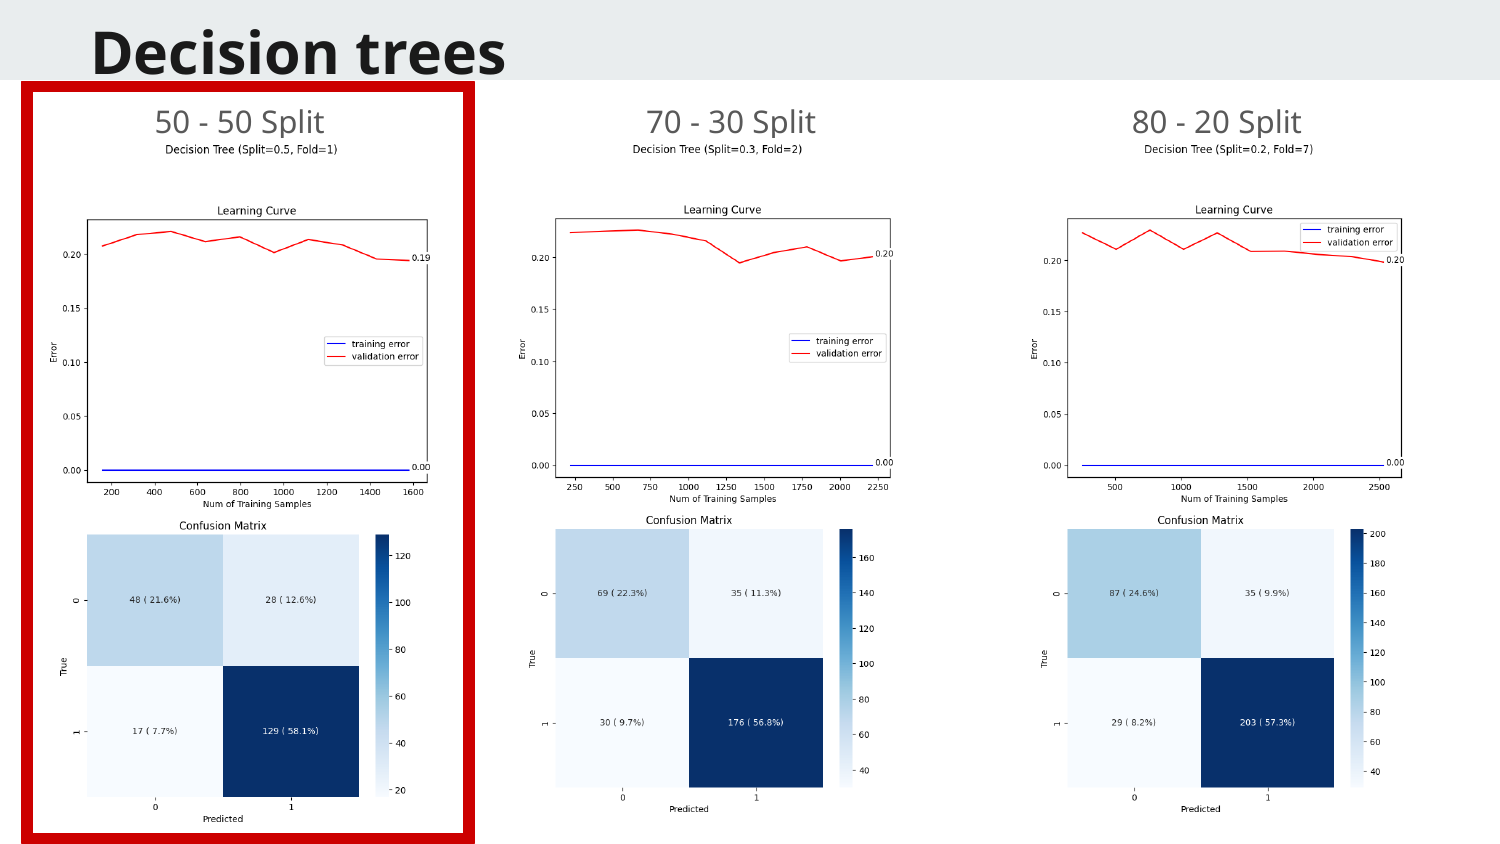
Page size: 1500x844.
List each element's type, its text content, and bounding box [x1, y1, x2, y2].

picture [43, 138, 436, 830]
list 80 - 20 Split [1051, 81, 1383, 136]
list 50 - 50 Split [73, 92, 406, 136]
title Decision trees [75, 0, 1337, 88]
picture [512, 138, 899, 820]
list 70 - 30 Split [565, 81, 898, 137]
picture [1023, 138, 1411, 820]
text_box [22, 81, 475, 844]
